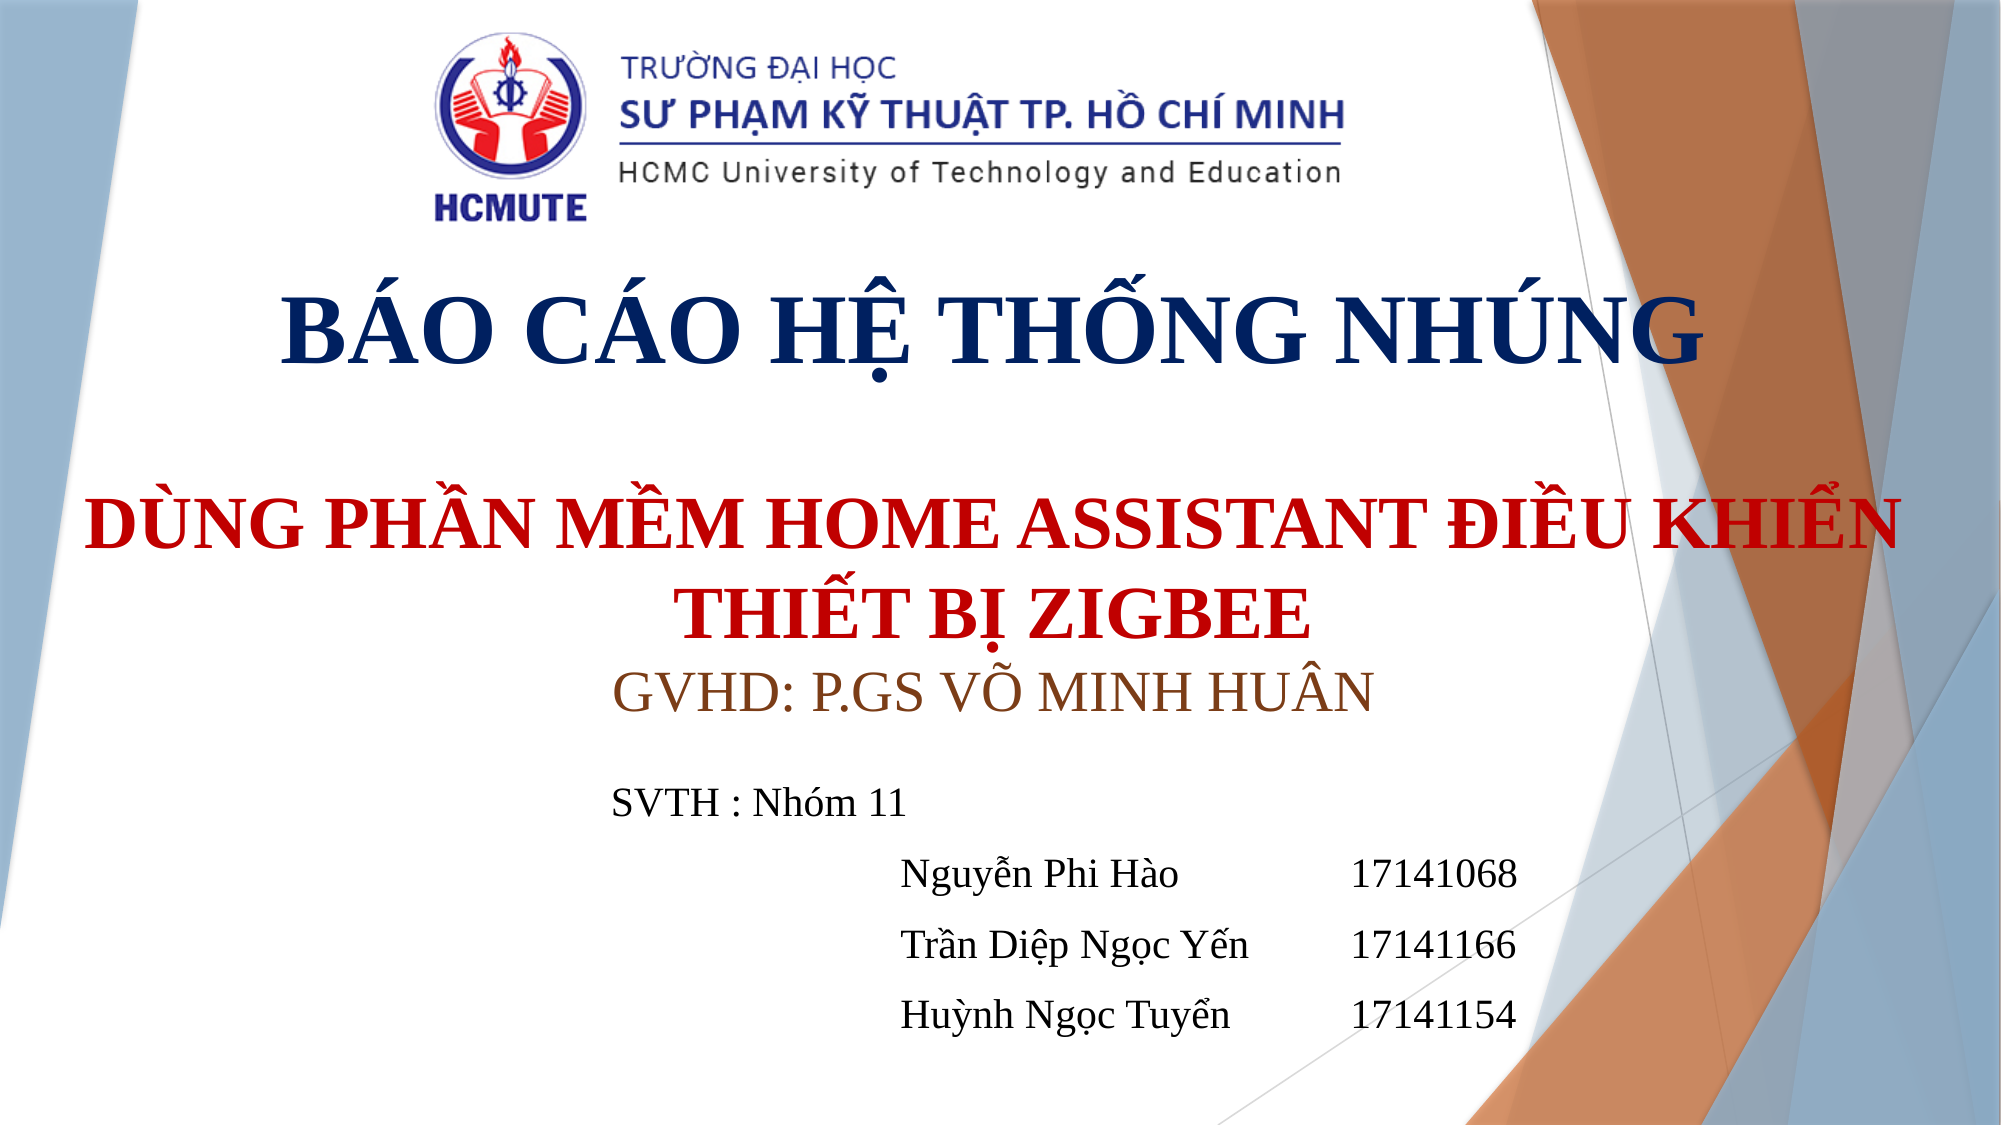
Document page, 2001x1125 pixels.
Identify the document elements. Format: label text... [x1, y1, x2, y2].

subtitle SVTH : Nhóm 11 Nguyễn Phi Hào 17141068 Trần Diệp Ngọc Yến 17141166 Huỳnh Ngọc Tuyển 17141154 [285, 767, 1700, 1082]
picture [431, 22, 1347, 226]
title BÁO CÁO HỆ THỐNG NHÚNG DÙNG PHẦN MỀM HOME ASSISTANT ĐIỀU KHIỂN THIẾT BỊ ZIGBEE GVHD: P.GS VÕ MINH HUÂN [12, 236, 1976, 731]
